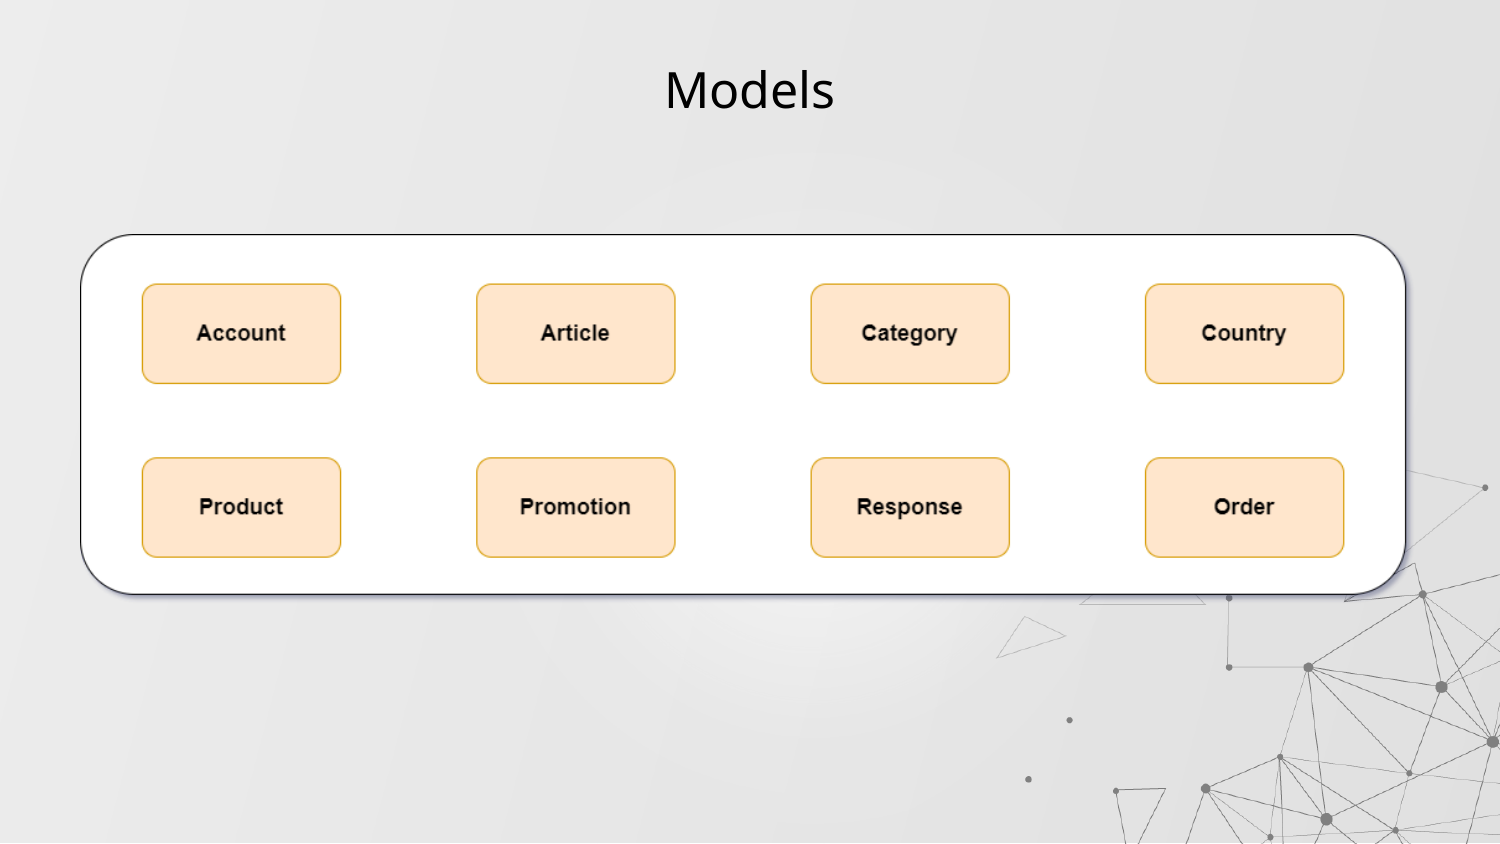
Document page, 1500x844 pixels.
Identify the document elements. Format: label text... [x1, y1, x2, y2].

text_box Models [649, 51, 851, 126]
picture [0, 0, 1500, 844]
